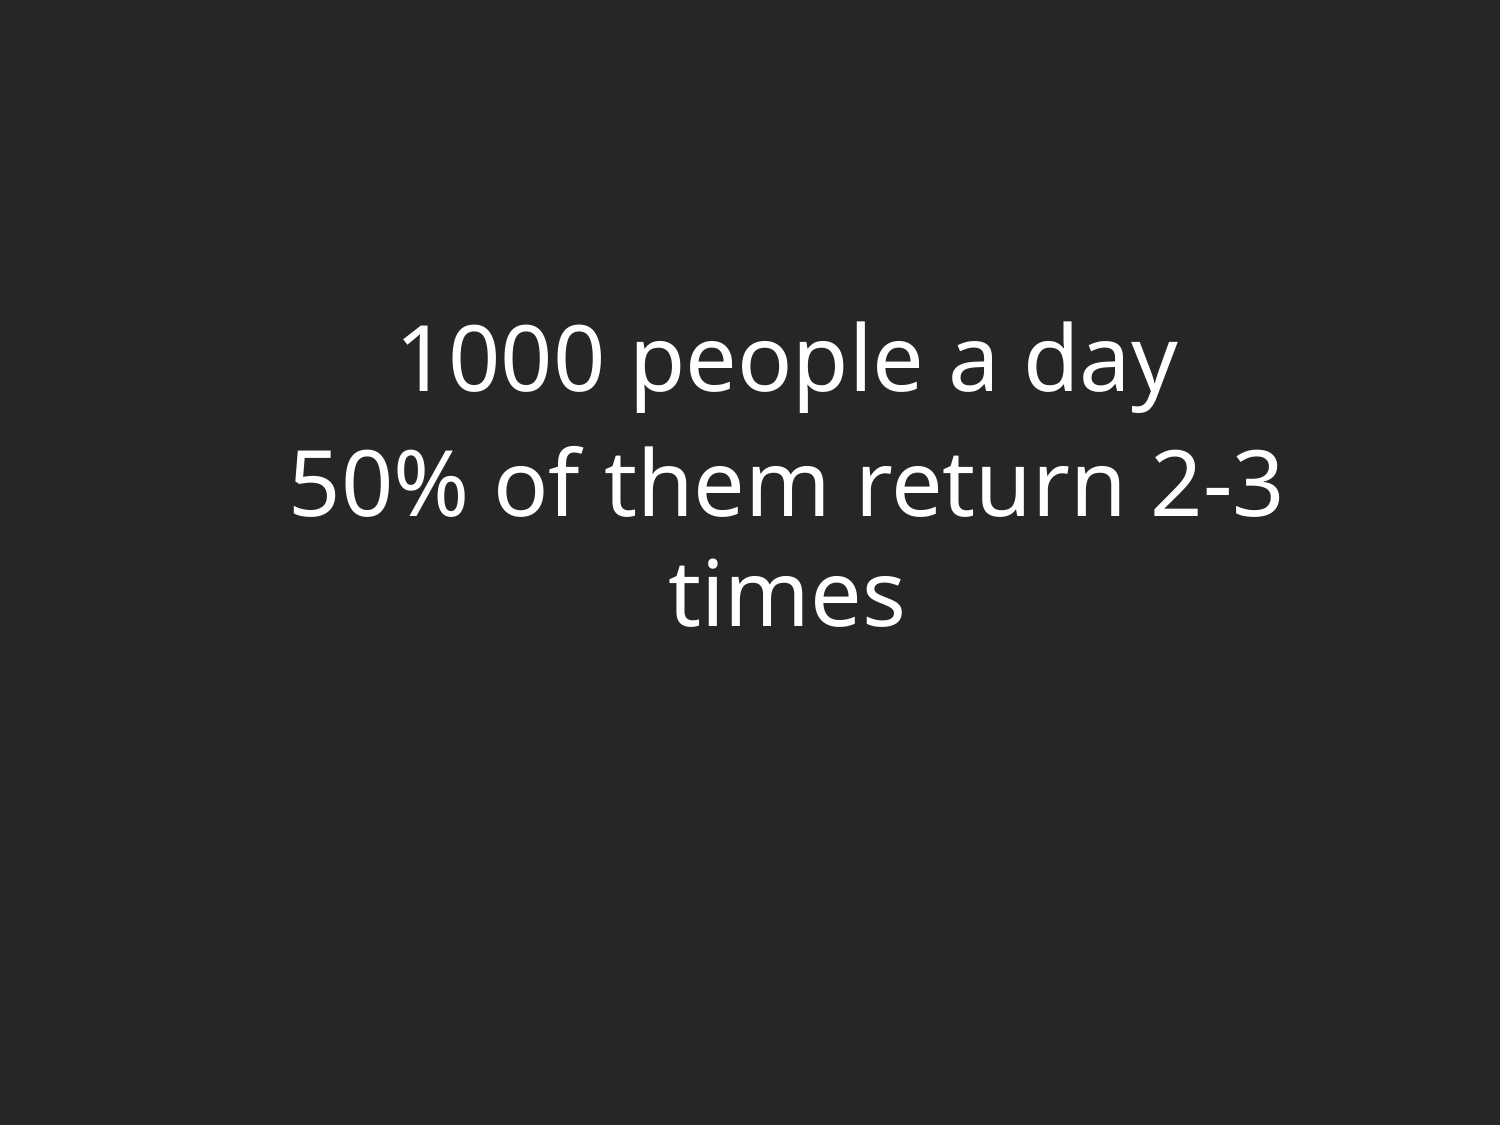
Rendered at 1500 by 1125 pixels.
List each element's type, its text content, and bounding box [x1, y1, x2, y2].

list 1000 people a day 50% of them return 2-3 times [150, 292, 1425, 1043]
